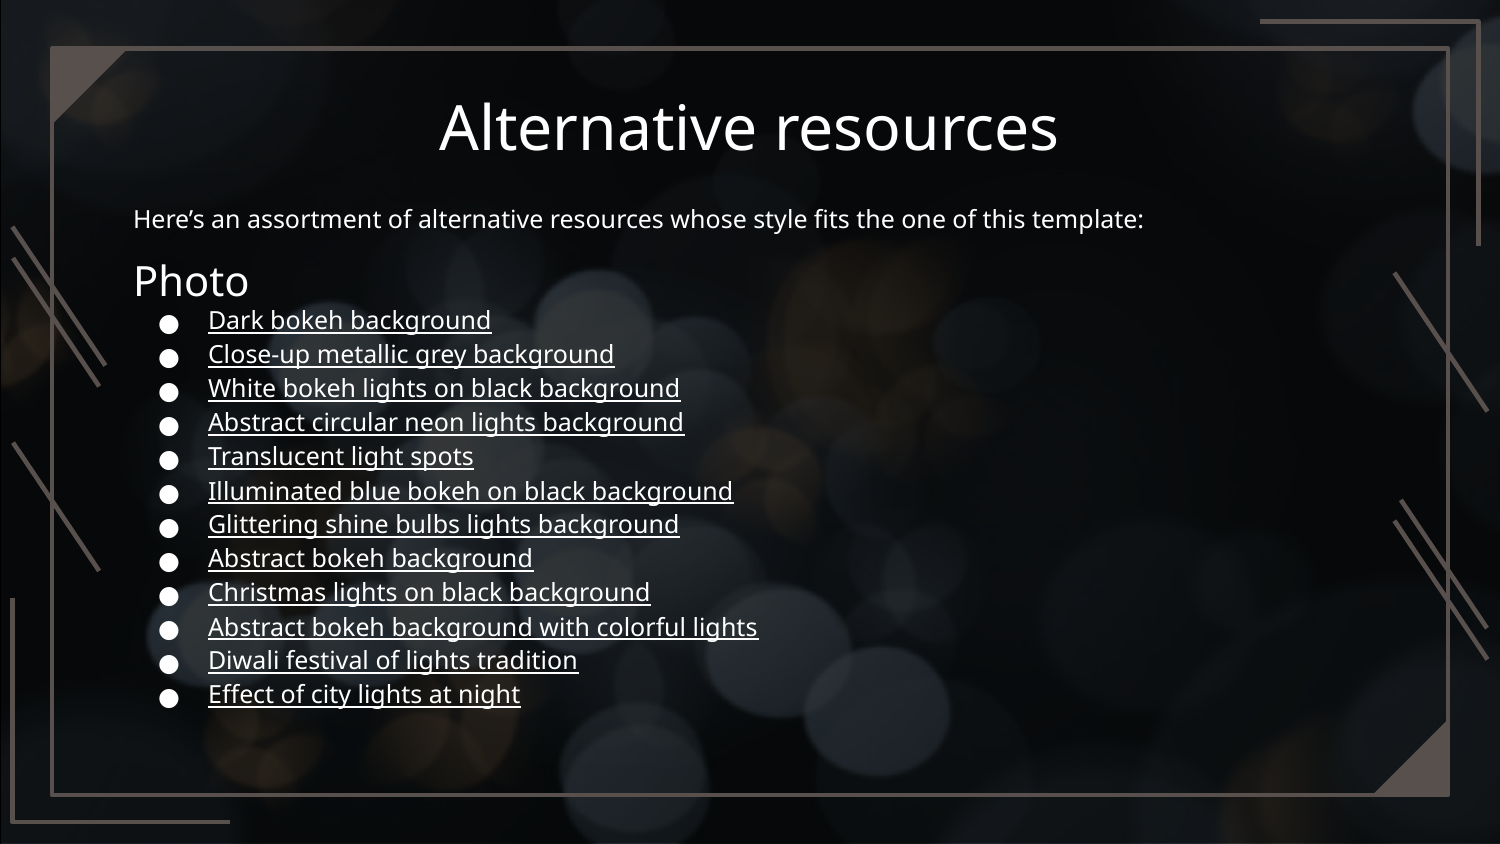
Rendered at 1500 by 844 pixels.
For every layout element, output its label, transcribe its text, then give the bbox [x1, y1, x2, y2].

list Here’s an assortment of alternative resources whose style fits the one of this template: Photo Dark bokeh background Close-up metallic grey background White bokeh lights on black background Abstract circular neon lights background Translucent light spots Illuminated blue bokeh on black background Glittering shine bulbs lights background Abstract bokeh background Christmas lights on black background Abstract bokeh background with colorful lights Diwali festival of lights tradition Effect of city lights at night [118, 189, 1382, 750]
picture [2, 0, 1500, 844]
title Alternative resources [118, 72, 1382, 167]
